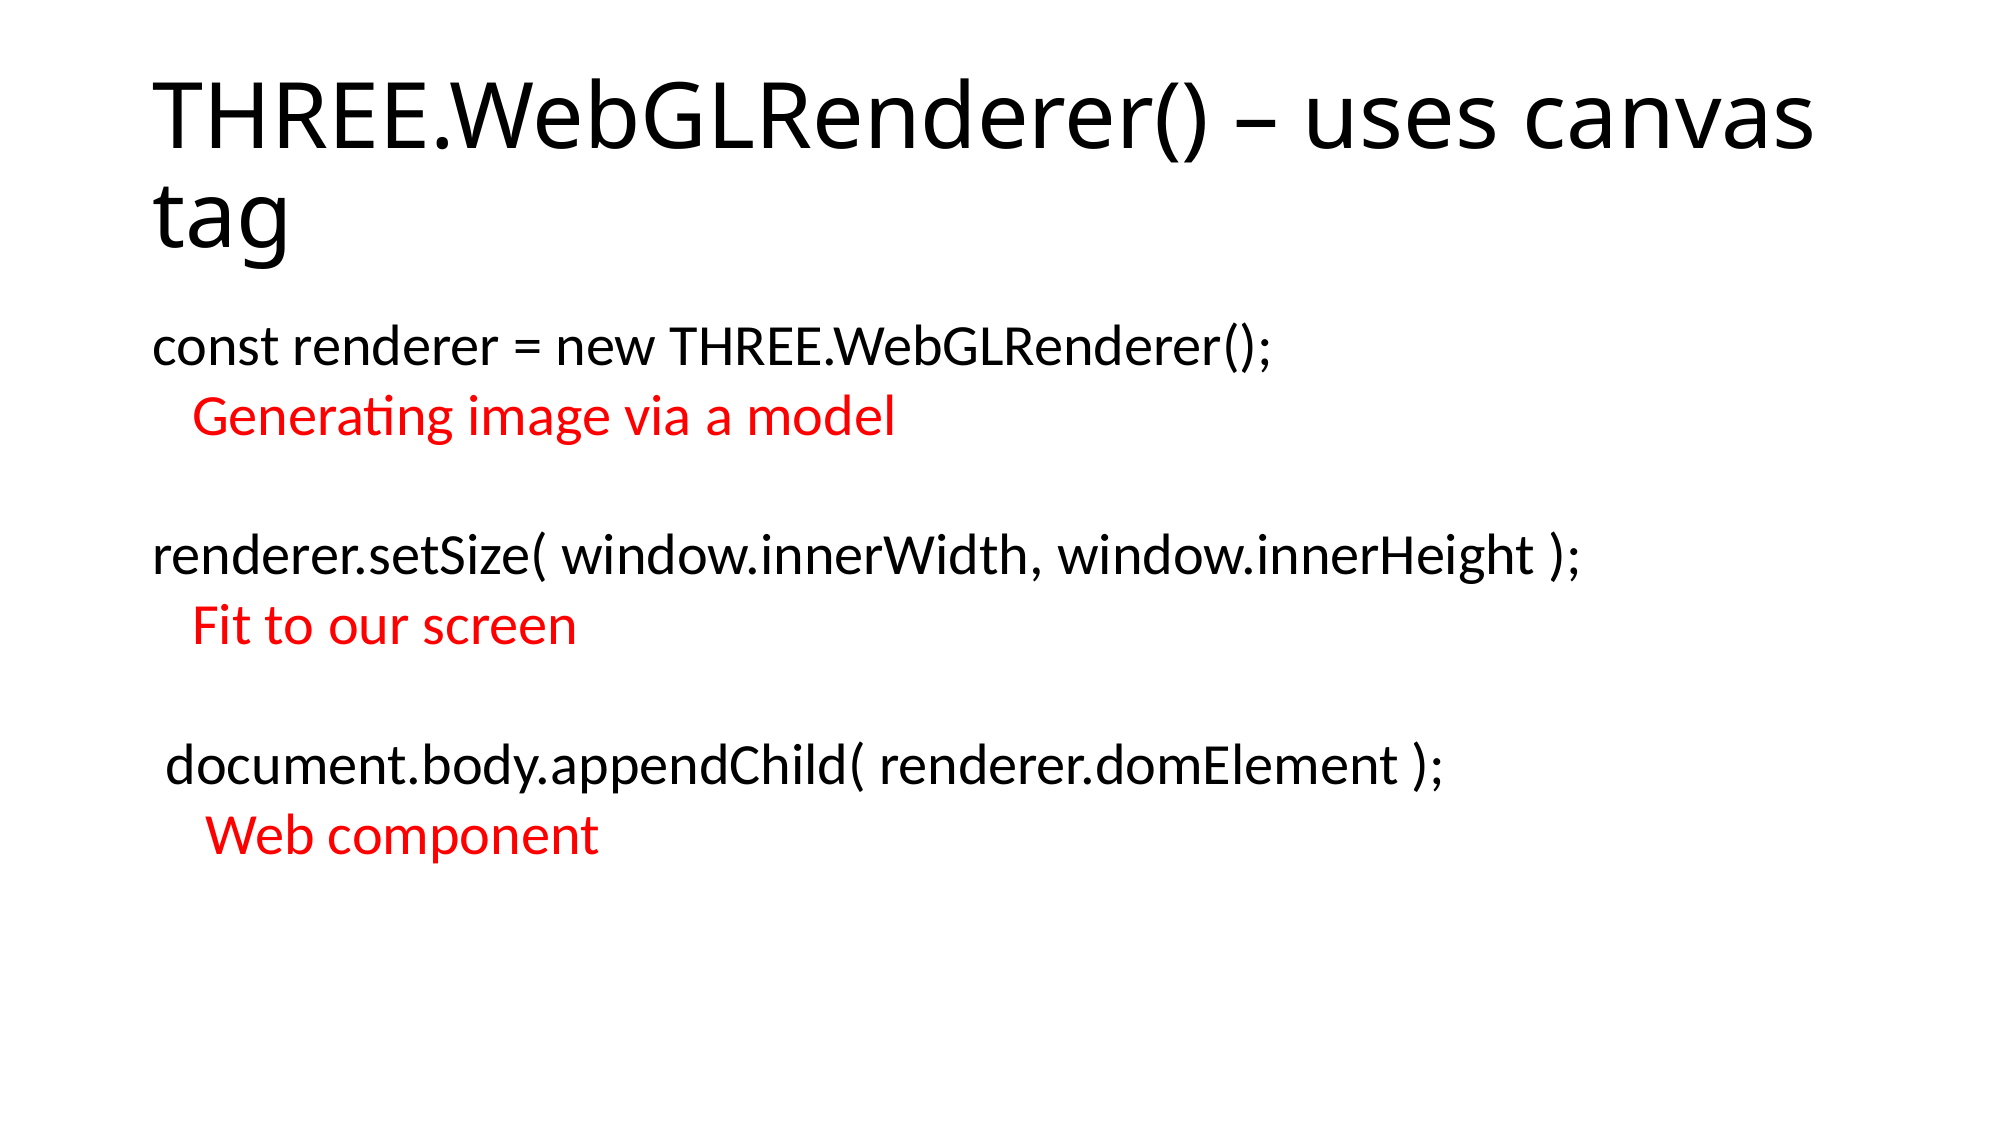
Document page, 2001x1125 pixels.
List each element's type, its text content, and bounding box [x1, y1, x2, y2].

title THREE.WebGLRenderer() – uses canvas tag [137, 59, 1863, 278]
list const renderer = new THREE.WebGLRenderer(); Generating image via a model renderer.setSize( window.innerWidth, window.innerHeight ); Fit to our screen document.body.appendChild( renderer.domElement ); Web component [137, 299, 1863, 1014]
